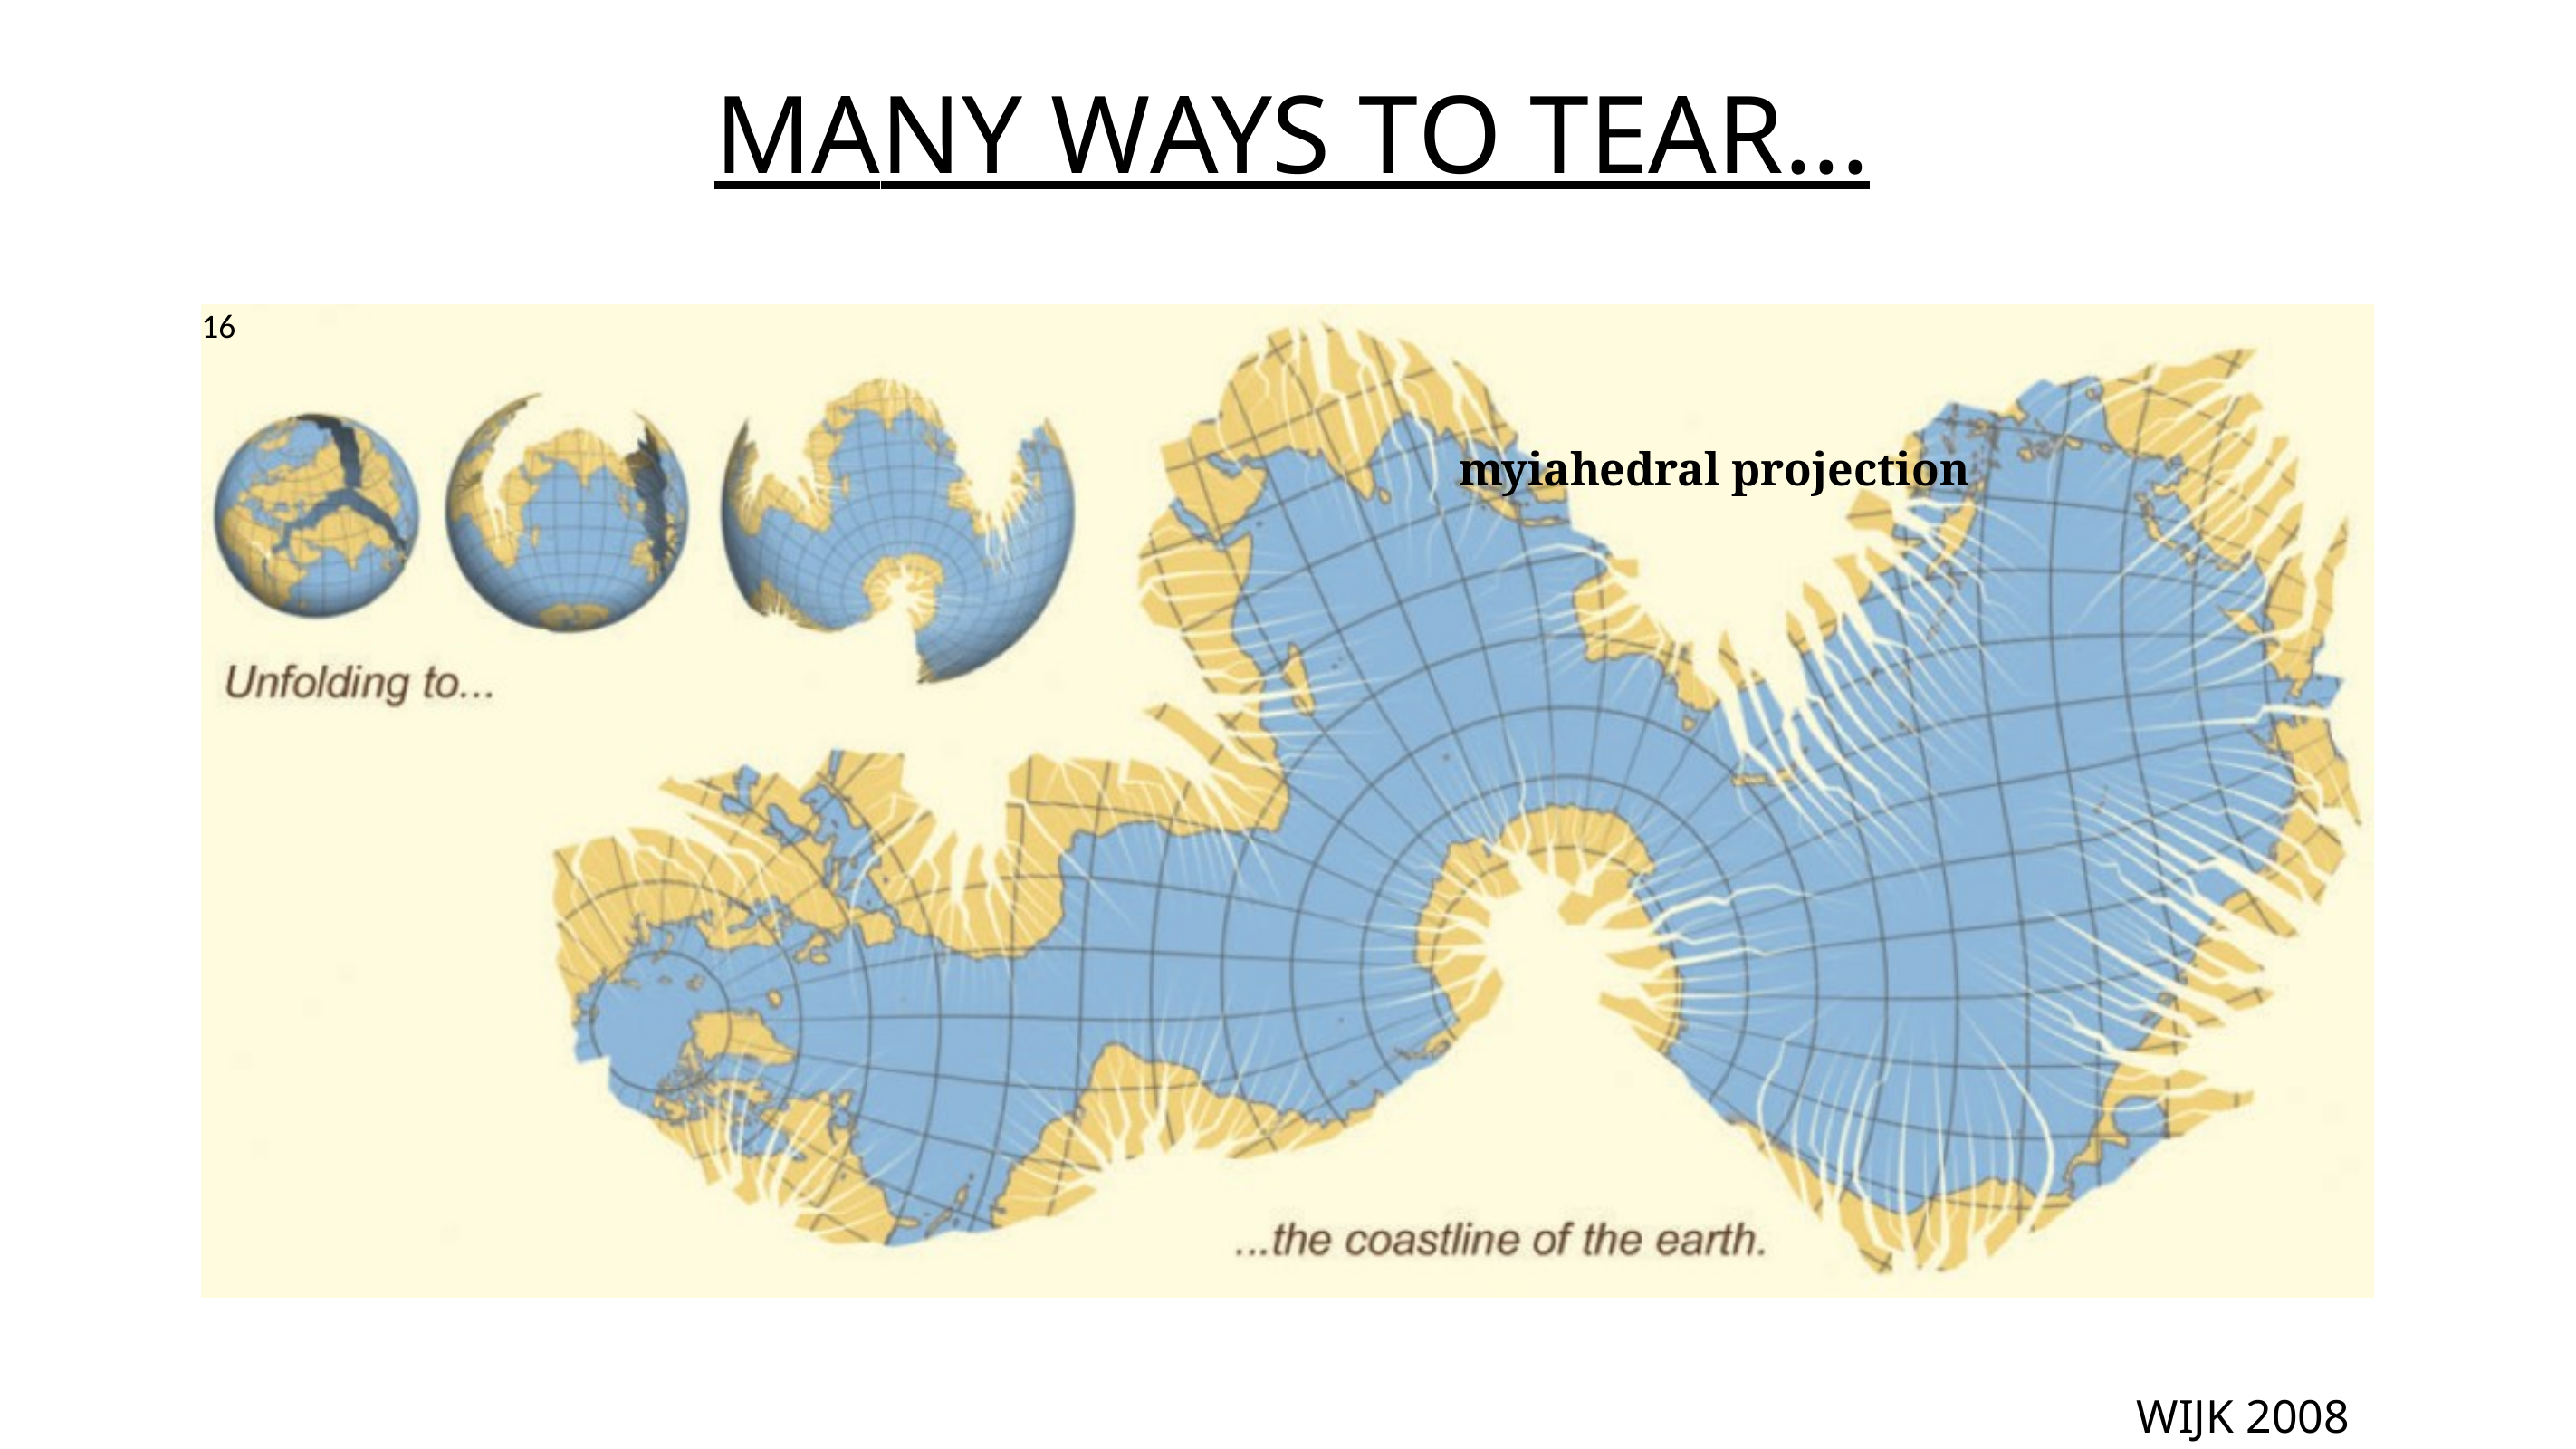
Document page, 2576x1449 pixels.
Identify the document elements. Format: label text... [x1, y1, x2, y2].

list many ways to tear... [337, 56, 2239, 222]
text_box myiahedral projection [1456, 440, 1981, 495]
text_box 16 [201, 304, 2375, 1299]
list Wijk 2008 [1004, 1380, 2363, 1449]
